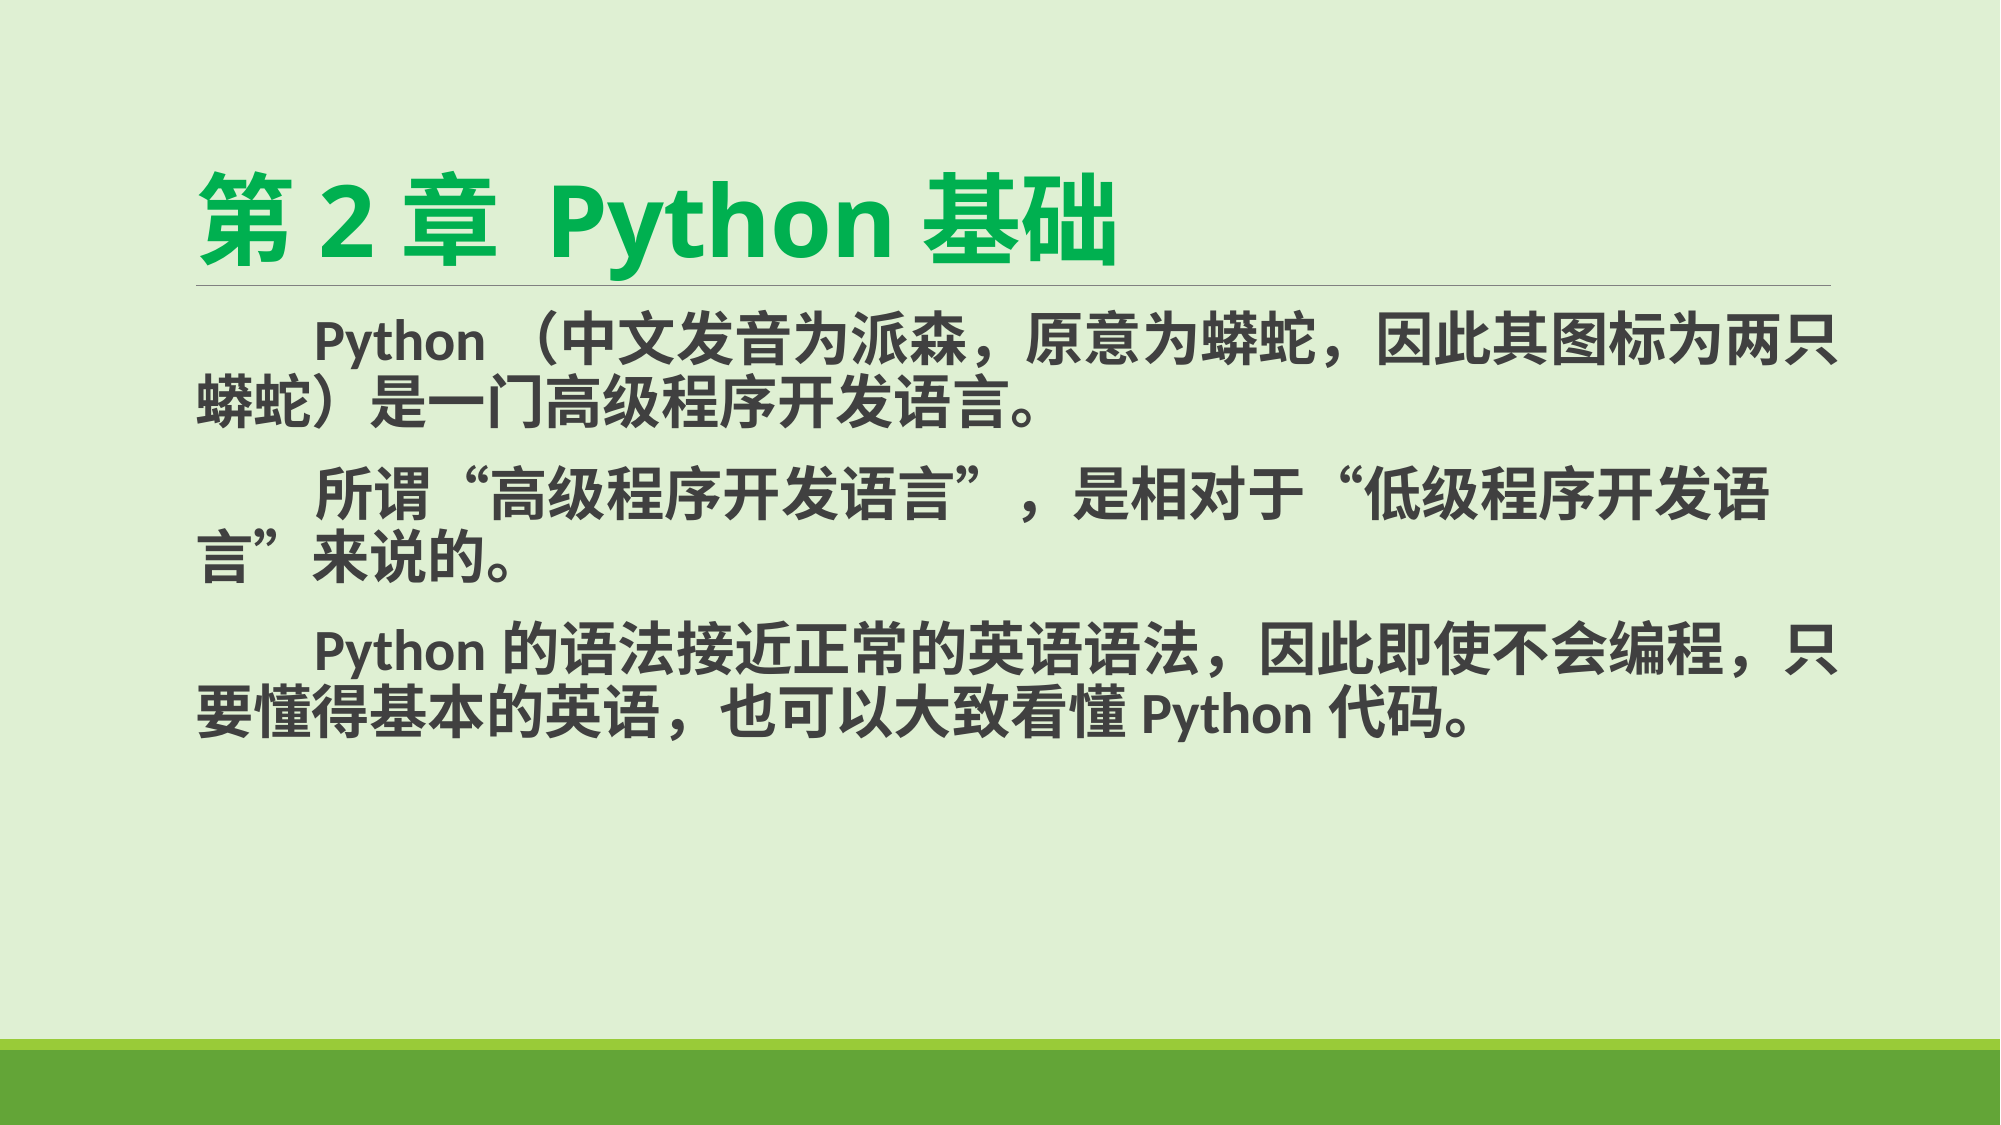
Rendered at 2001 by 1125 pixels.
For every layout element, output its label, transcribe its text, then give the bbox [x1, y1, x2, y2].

title 第2章 Python基础 [180, 47, 1830, 285]
list Python（中文发音为派森，原意为蟒蛇，因此其图标为两只蟒蛇）是一门高级程序开发语言。 所谓“高级程序开发语言”，是相对于“低级程序开发语言”来说的。 Python的语法接近正常的英语语法，因此即使不会编程，只要懂得基本的英语，也可以大致看懂Python代码。 [180, 302, 1860, 963]
